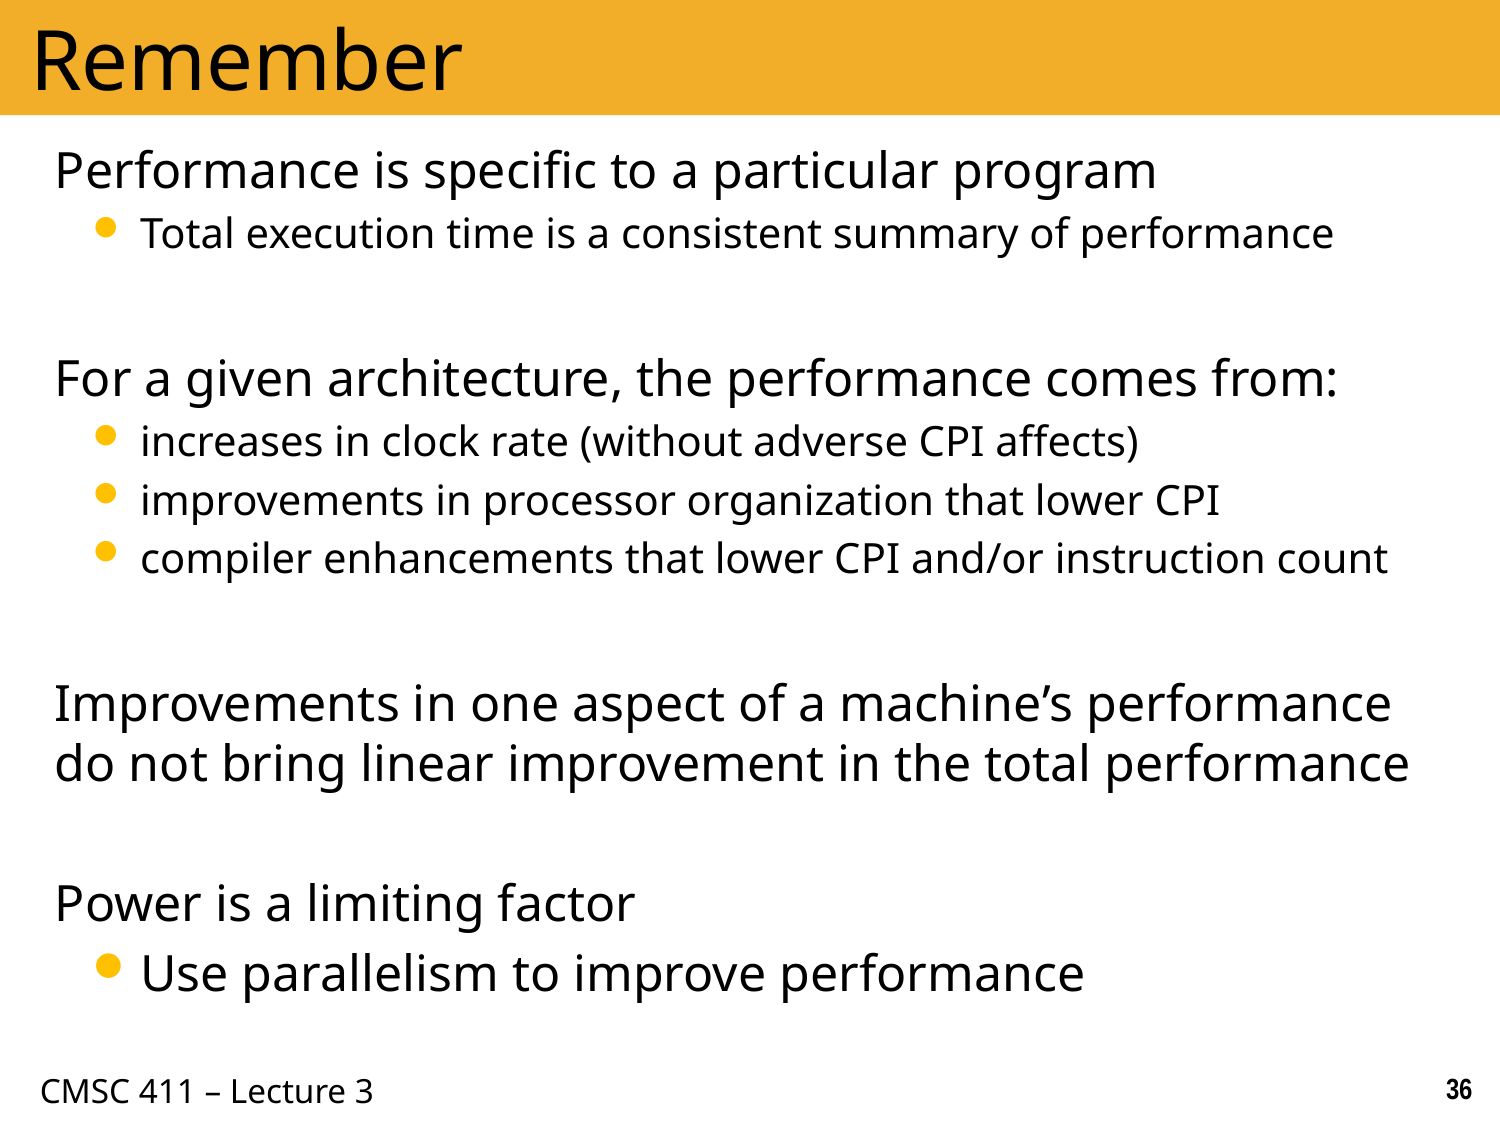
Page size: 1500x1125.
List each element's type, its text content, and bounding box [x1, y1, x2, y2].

title Remember [0, 0, 1500, 116]
slide_number 36 [1424, 1062, 1488, 1113]
list Performance is specific to a particular program Total execution time is a consistent summary of performance For a given architecture, the performance comes from: increases in clock rate (without adverse CPI affects) improvements in processor organization that lower CPI compiler enhancements that lower CPI and/or instruction count Improvements in one aspect of a machine’s performance do not bring linear improvement in the total performance Power is a limiting factor Use parallelism to improve performance [24, 115, 1463, 1051]
